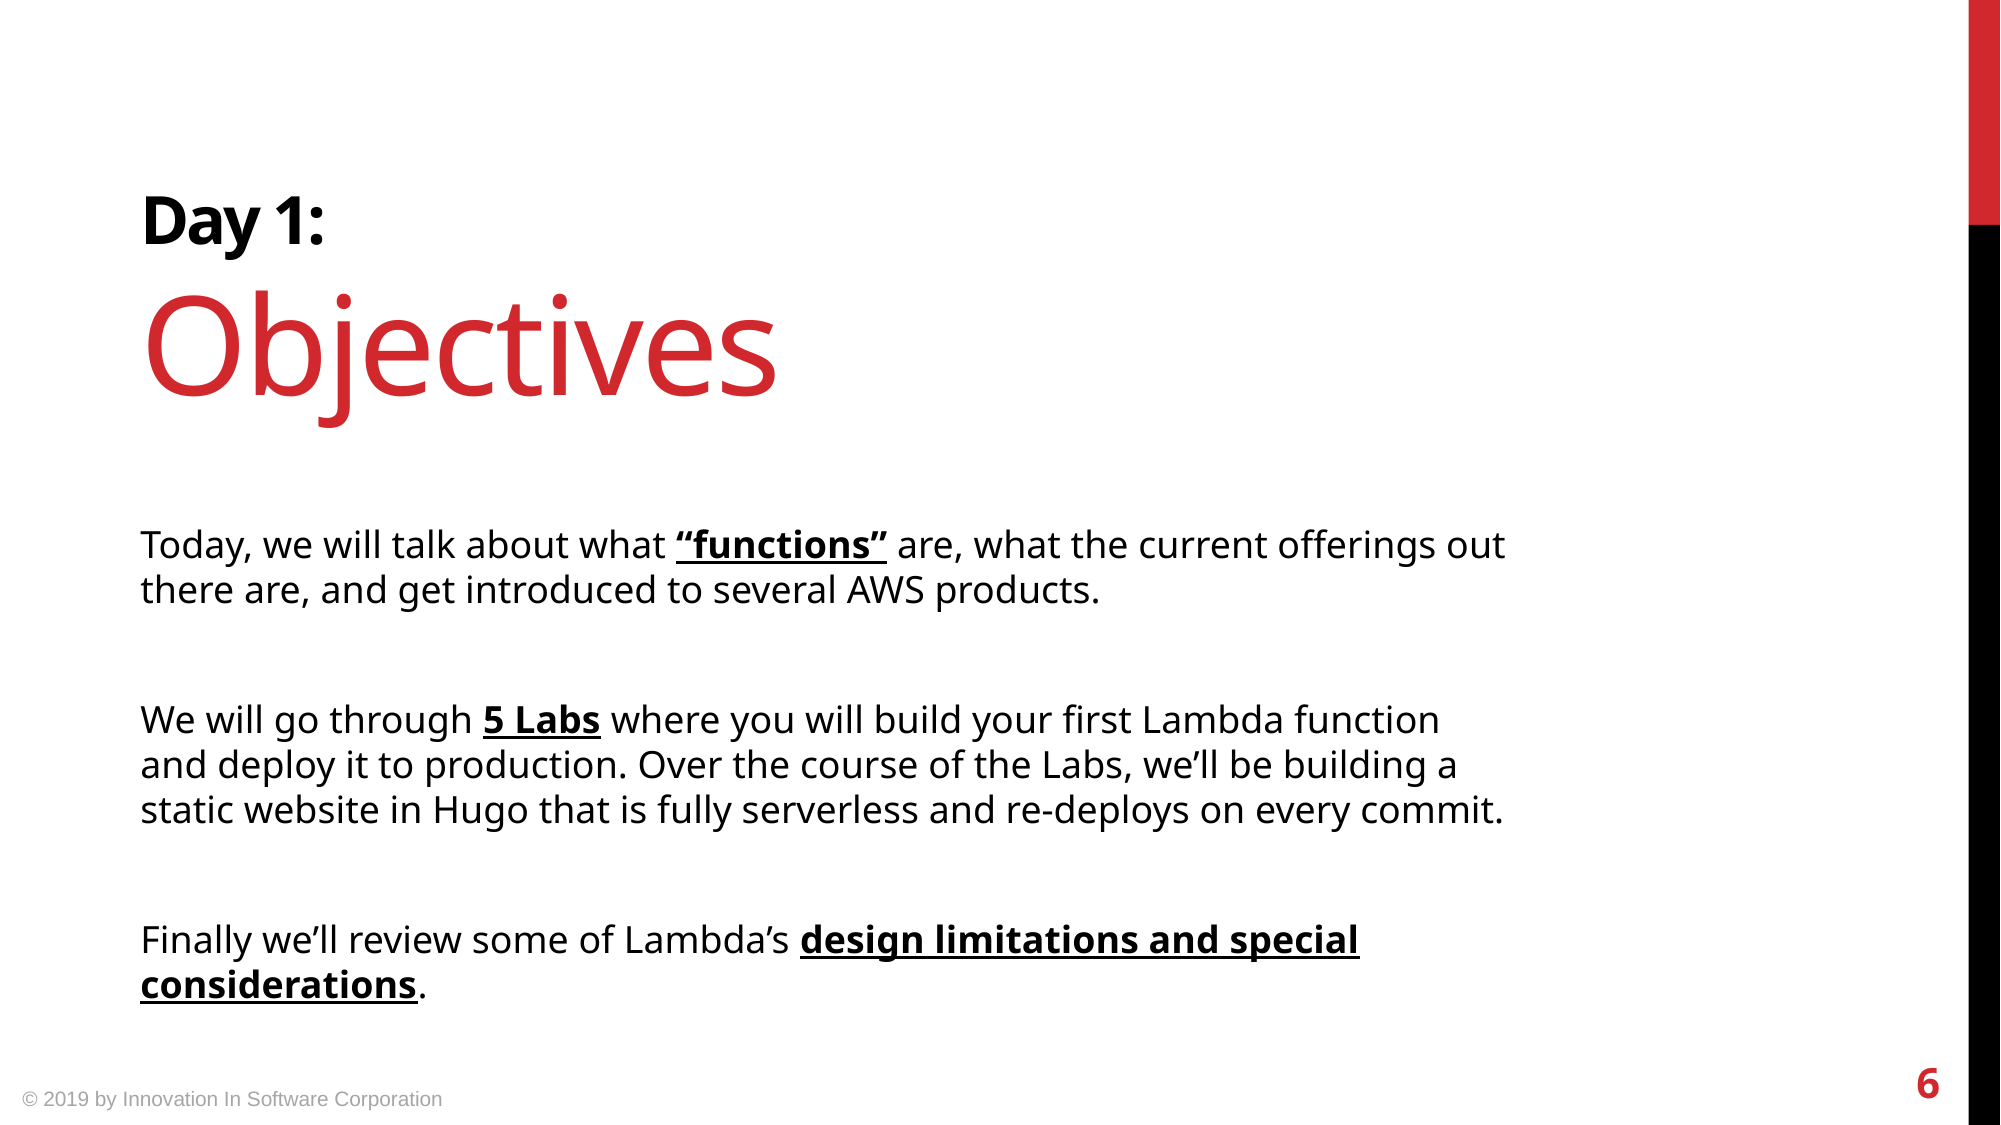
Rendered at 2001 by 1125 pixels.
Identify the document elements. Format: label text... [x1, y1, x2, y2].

slide_number 6 [1739, 1045, 1956, 1125]
list Today, we will talk about what “functions” are, what the current offerings out there are, and get introduced to several AWS products. We will go through 5 Labs where you will build your first Lambda function and deploy it to production. Over the course of the Labs, we’ll be building a static website in Hugo that is fully serverless and re-deploys on every commit. Finally we’ll review some of Lambda’s design limitations and special considerations. [125, 513, 1530, 996]
footer © 2019 by Innovation In Software Corporation [7, 1078, 758, 1125]
title Day 1: Objectives [125, 133, 1126, 431]
